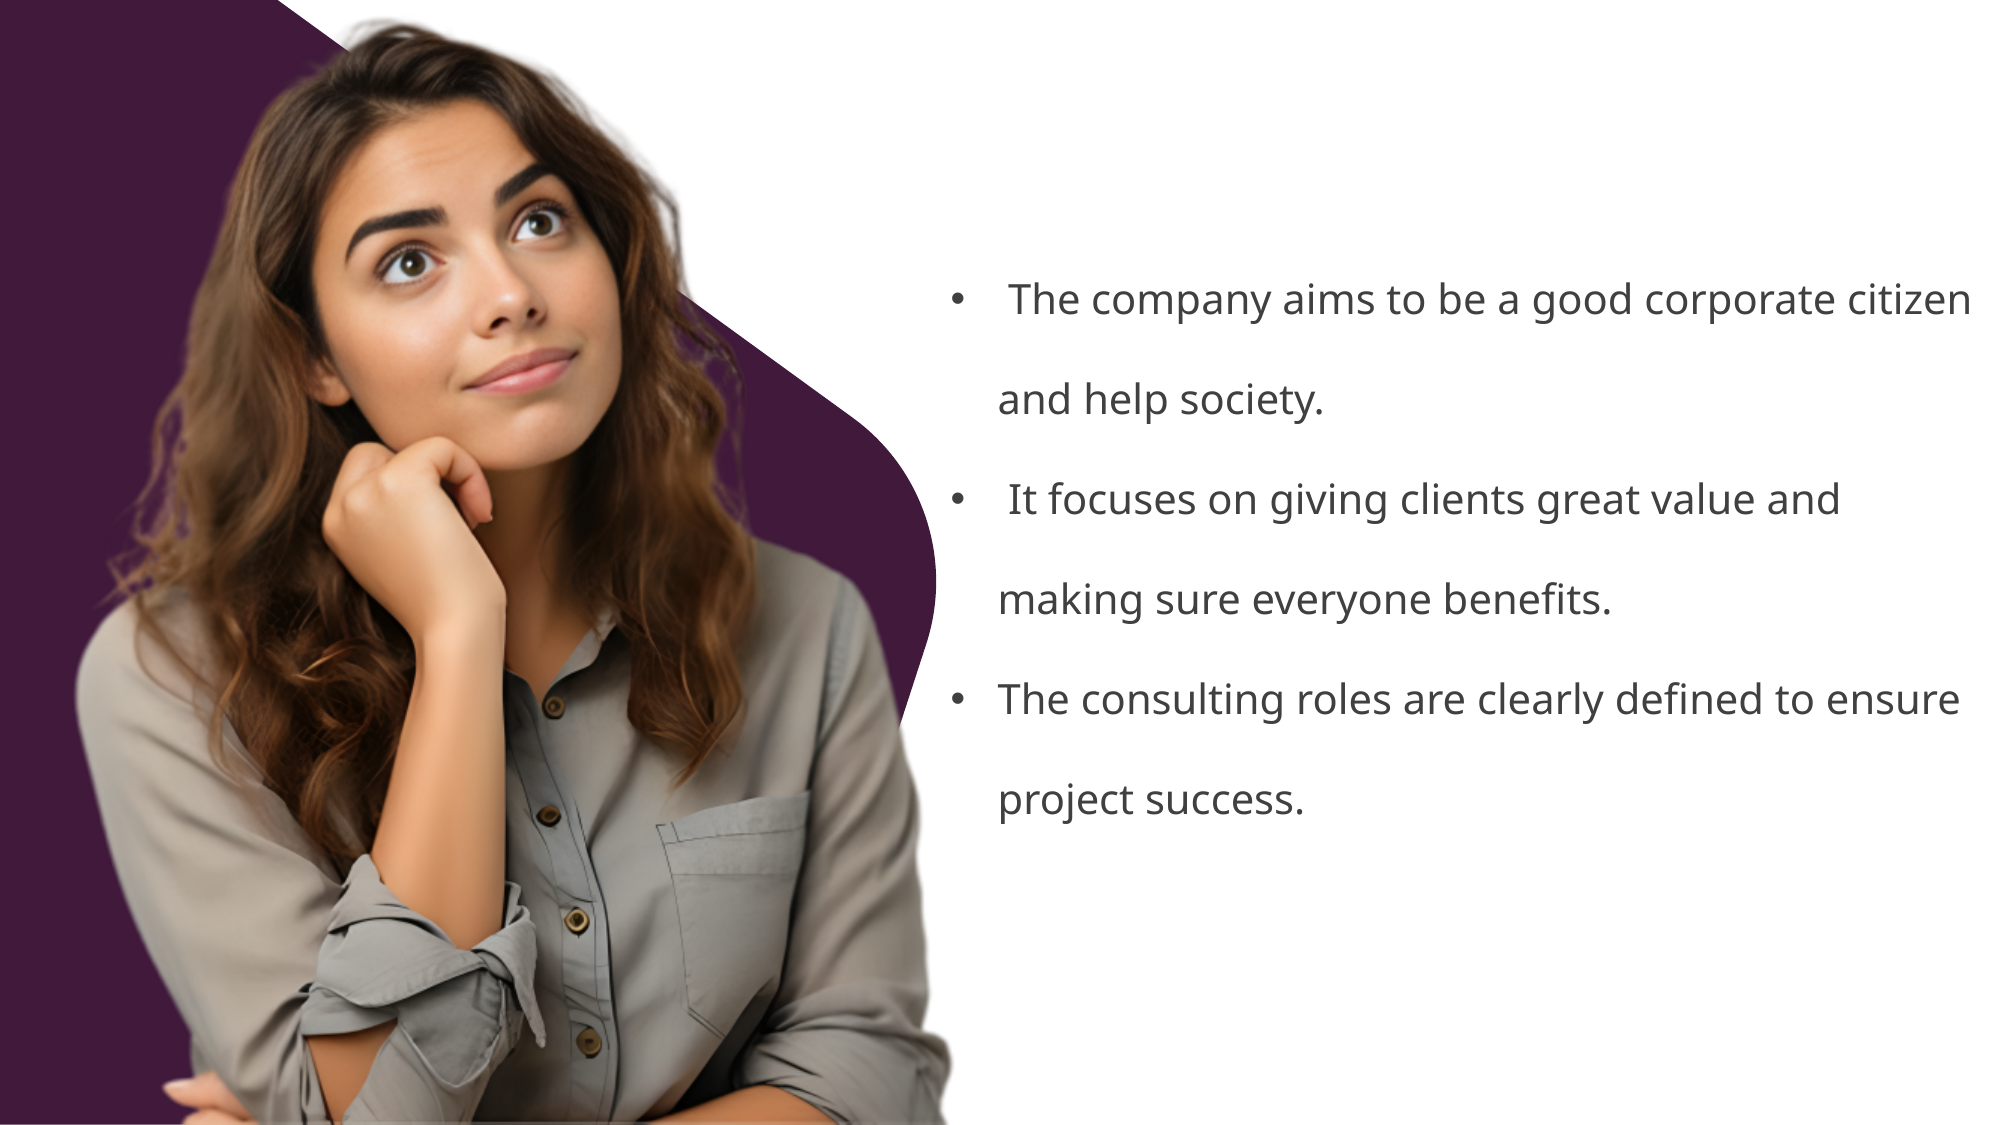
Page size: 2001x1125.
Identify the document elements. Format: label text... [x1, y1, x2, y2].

picture [0, 0, 1001, 1125]
text_box The company aims to be a good corporate citizen and help society. It focuses on giving clients great value and making sure everyone benefits. The consulting roles are clearly defined to ensure project success. [1001, 215, 2000, 1125]
